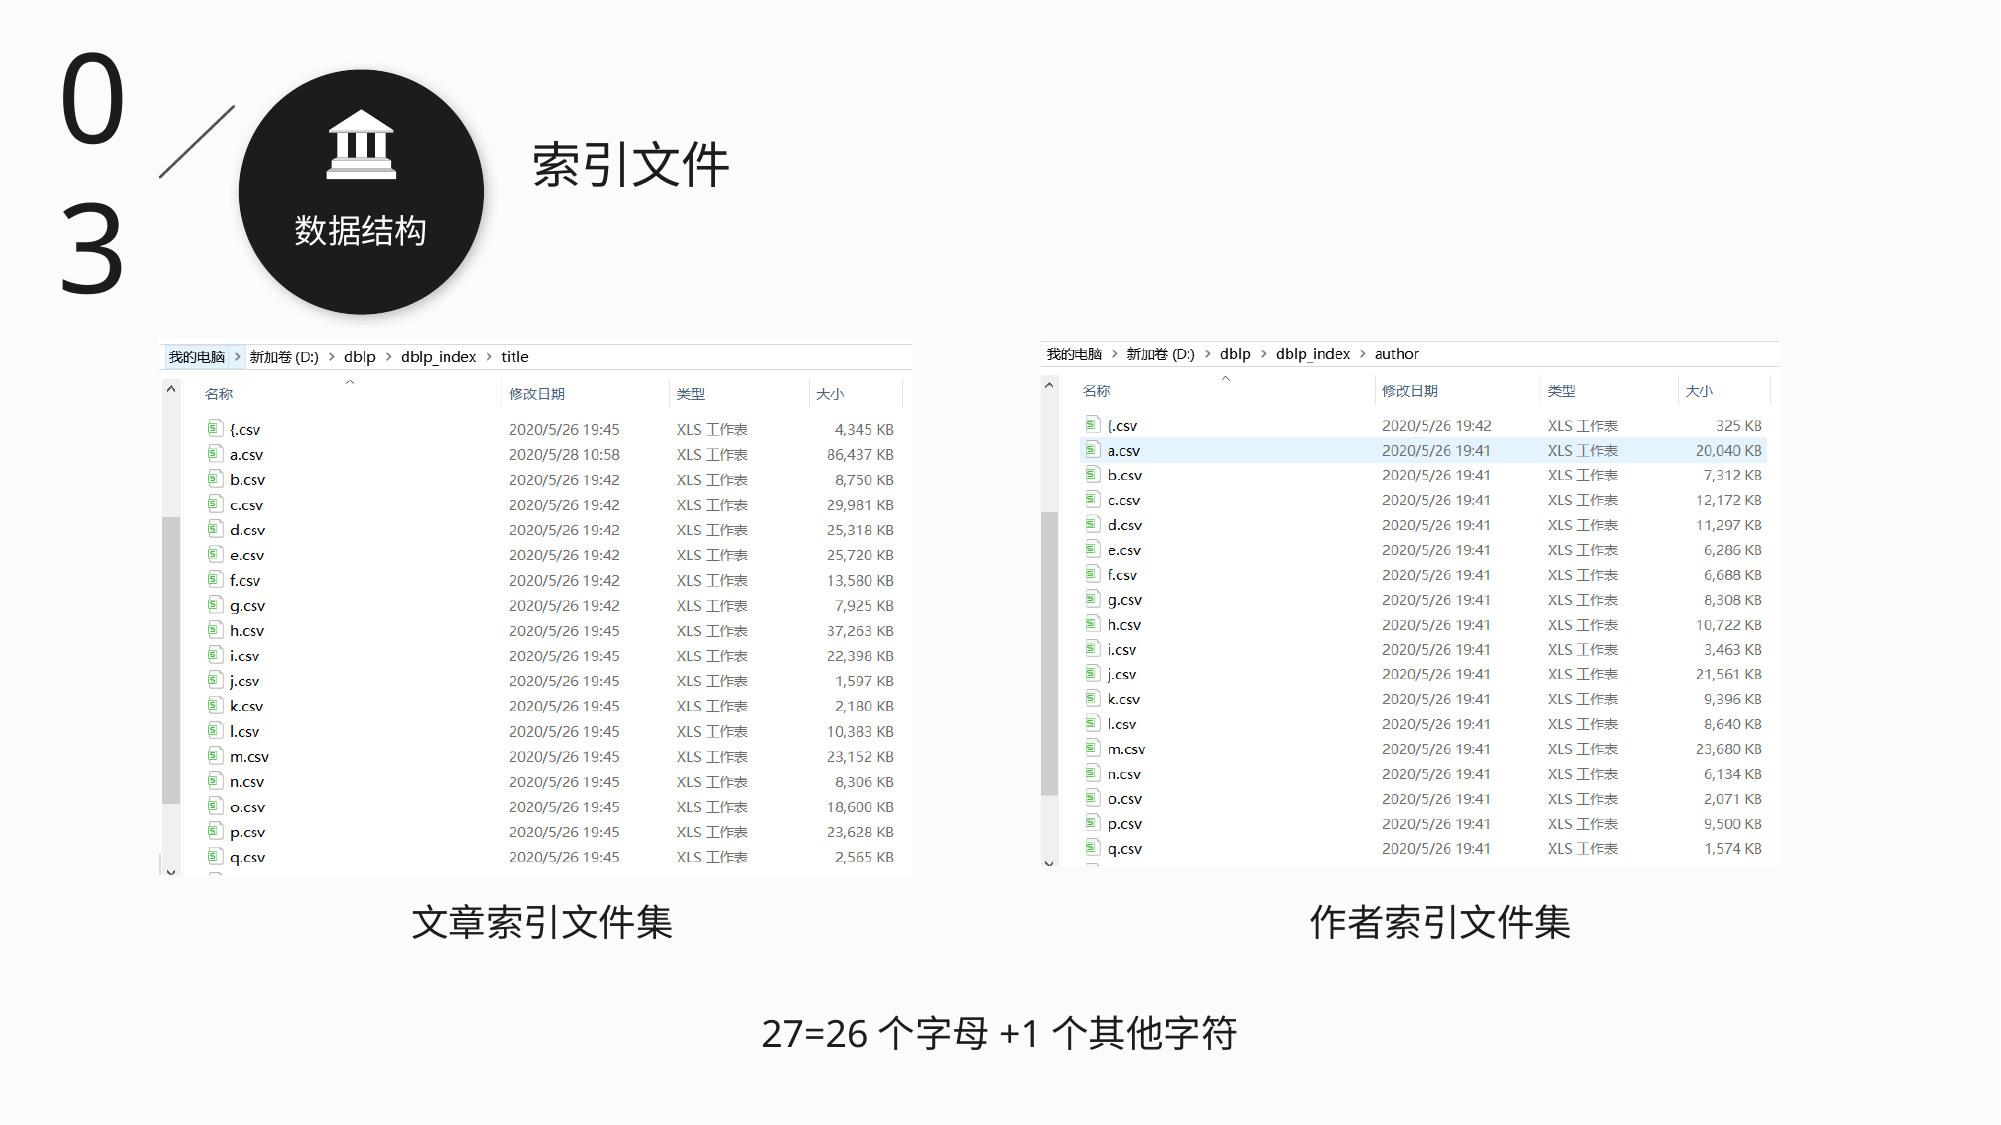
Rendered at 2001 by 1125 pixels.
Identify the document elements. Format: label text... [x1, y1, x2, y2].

picture [1041, 339, 1779, 866]
text_box [237, 68, 485, 202]
text_box 文章索引文件集 [396, 891, 694, 952]
text_box 27=26个字母+1个其他字符 [710, 1002, 1289, 1063]
text_box [256, 258, 466, 316]
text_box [326, 109, 397, 180]
text_box 03 [42, 10, 214, 326]
text_box 作者索引文件集 [1278, 891, 1604, 952]
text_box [159, 106, 234, 178]
picture [159, 339, 912, 875]
text_box 数据结构 [206, 202, 517, 258]
text_box 索引文件 [516, 126, 1042, 202]
